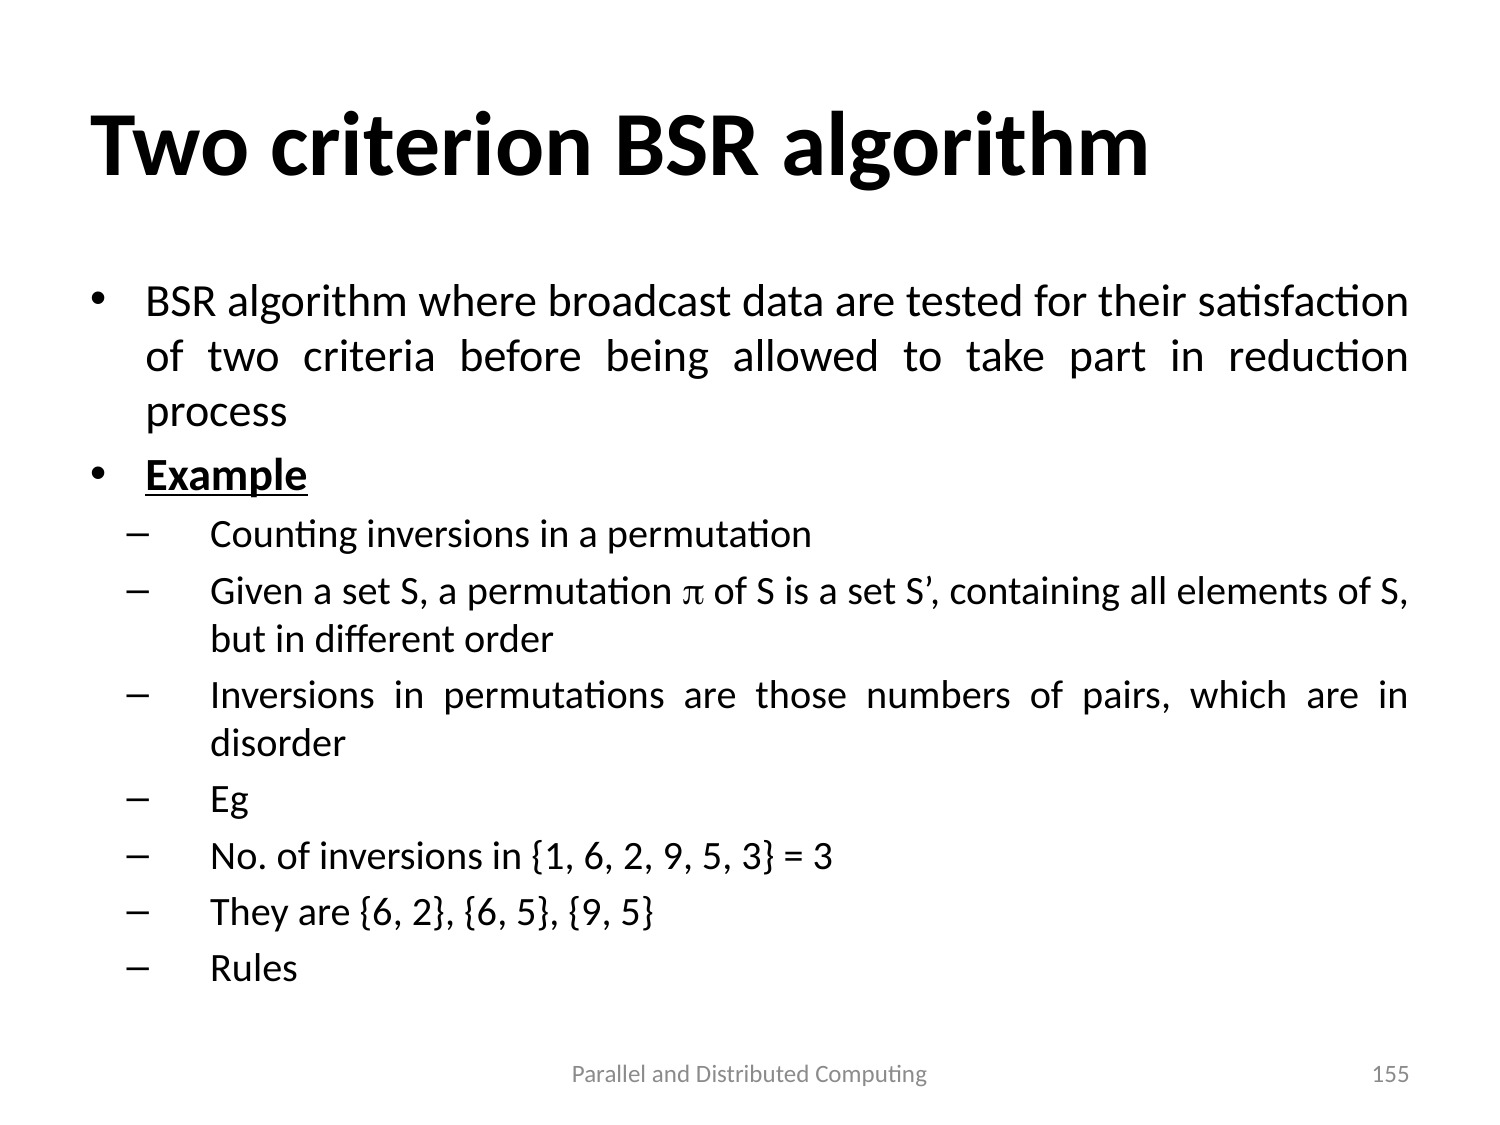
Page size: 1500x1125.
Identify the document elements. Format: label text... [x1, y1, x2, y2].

title Two criterion BSR algorithm [75, 45, 1425, 233]
slide_number 155 [1074, 1042, 1425, 1103]
footer Parallel and Distributed Computing [512, 1042, 988, 1103]
